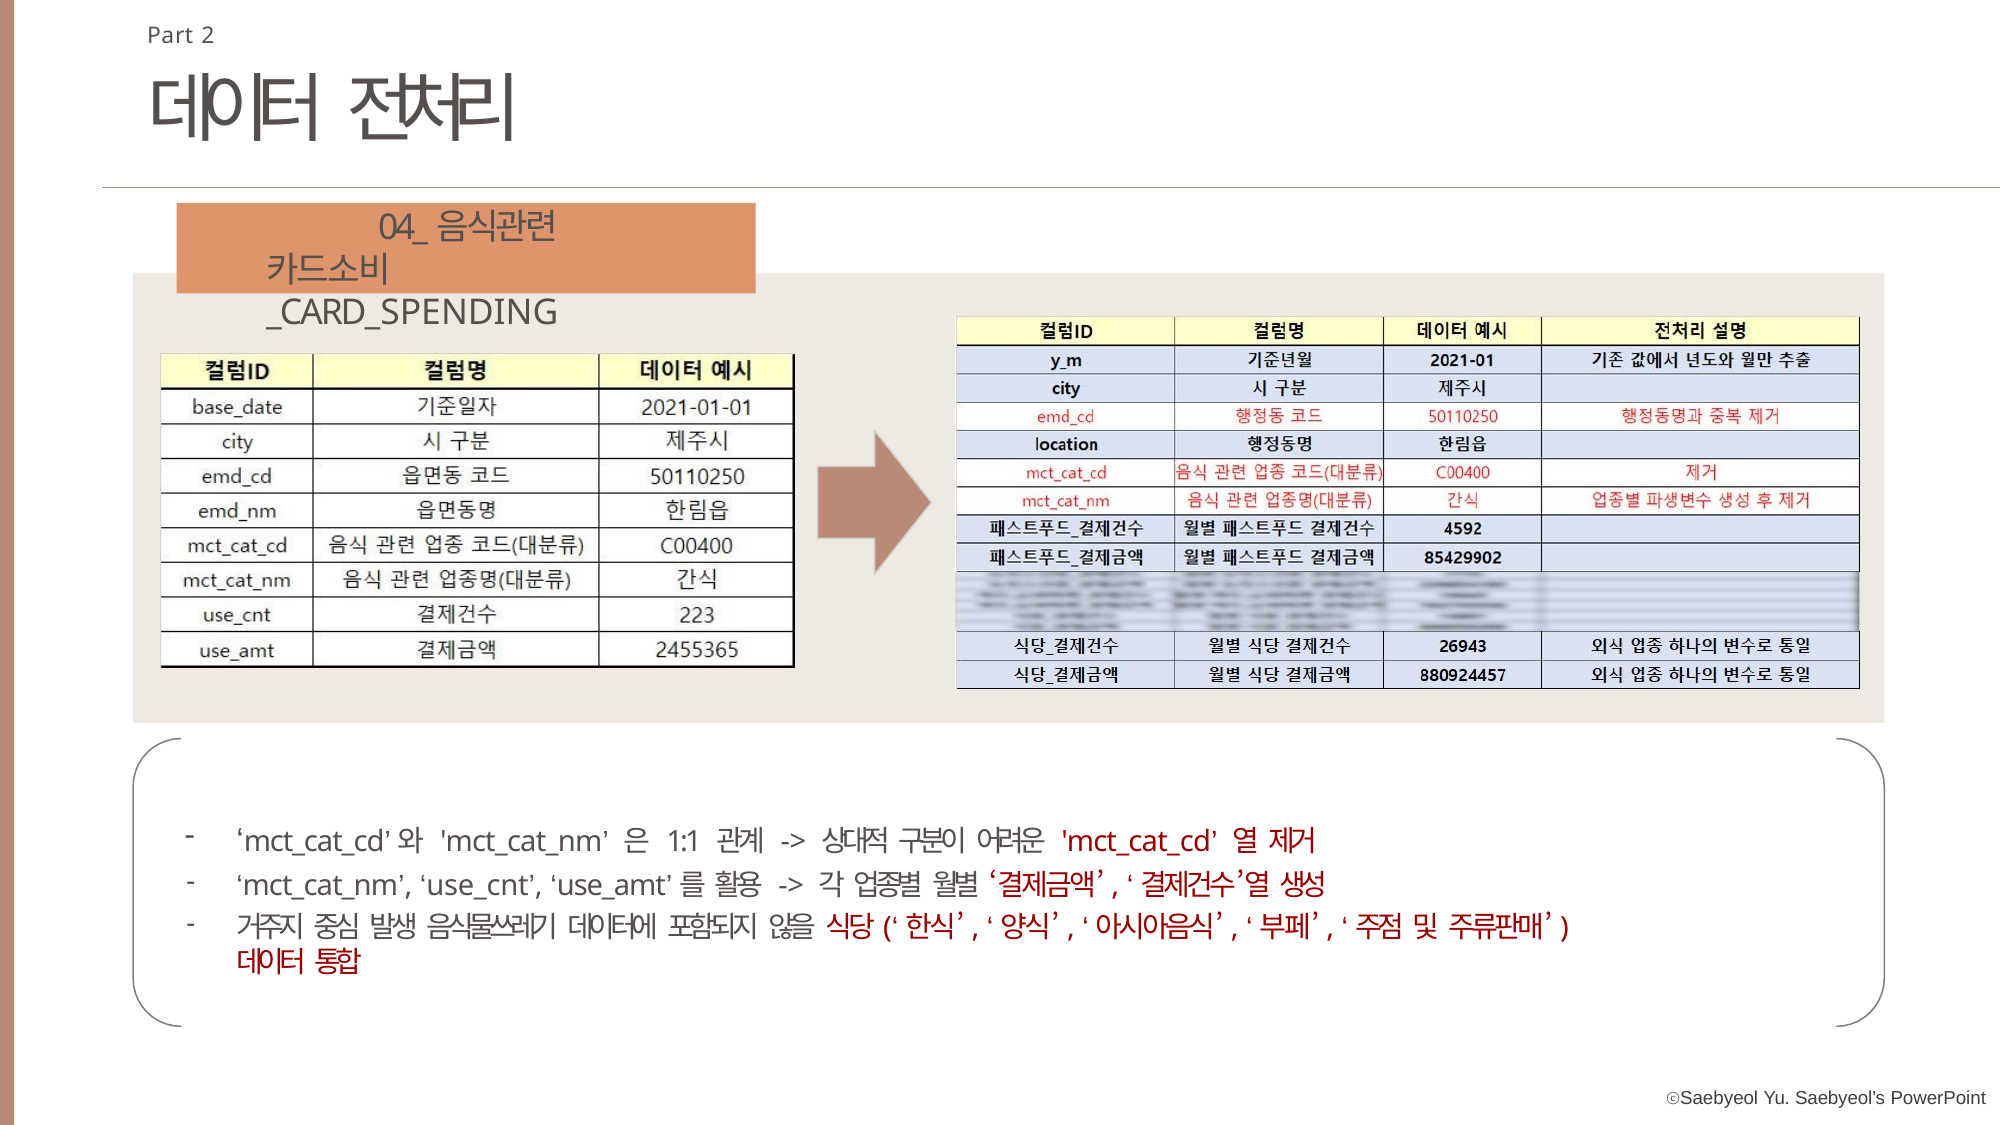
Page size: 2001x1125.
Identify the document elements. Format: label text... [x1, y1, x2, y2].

footer ⓒSaebyeol Yu. Saebyeol’s PowerPoint [1663, 1086, 1995, 1125]
text_box ‘mct_cat_cd’와 'mct_cat_nm’ 은 1:1 관계 -> 상대적 구분이 어려운 'mct_cat_cd’ 열 제거 ‘mct_cat_nm’, ‘use_cnt’, ‘use_amt’를 활용 -> 각 업종별 월별 ‘결제금액’, ‘결제건수’열 생성 거주지 중심 발생 음식물쓰레기 데이터에 포함되지 않을 식당(‘한식’, ‘양식’, ‘아시아음식’, ‘부페’, ‘주점 및 주류판매’) 데이터 통합 [182, 807, 1605, 979]
text_box [133, 738, 182, 1027]
text_box [1836, 738, 1885, 1027]
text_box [132, 202, 1885, 724]
text_box [0, 0, 15, 1125]
title 데이터 전처리 [145, 58, 531, 200]
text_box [159, 315, 1861, 689]
text_box Part 2 [145, 18, 217, 48]
